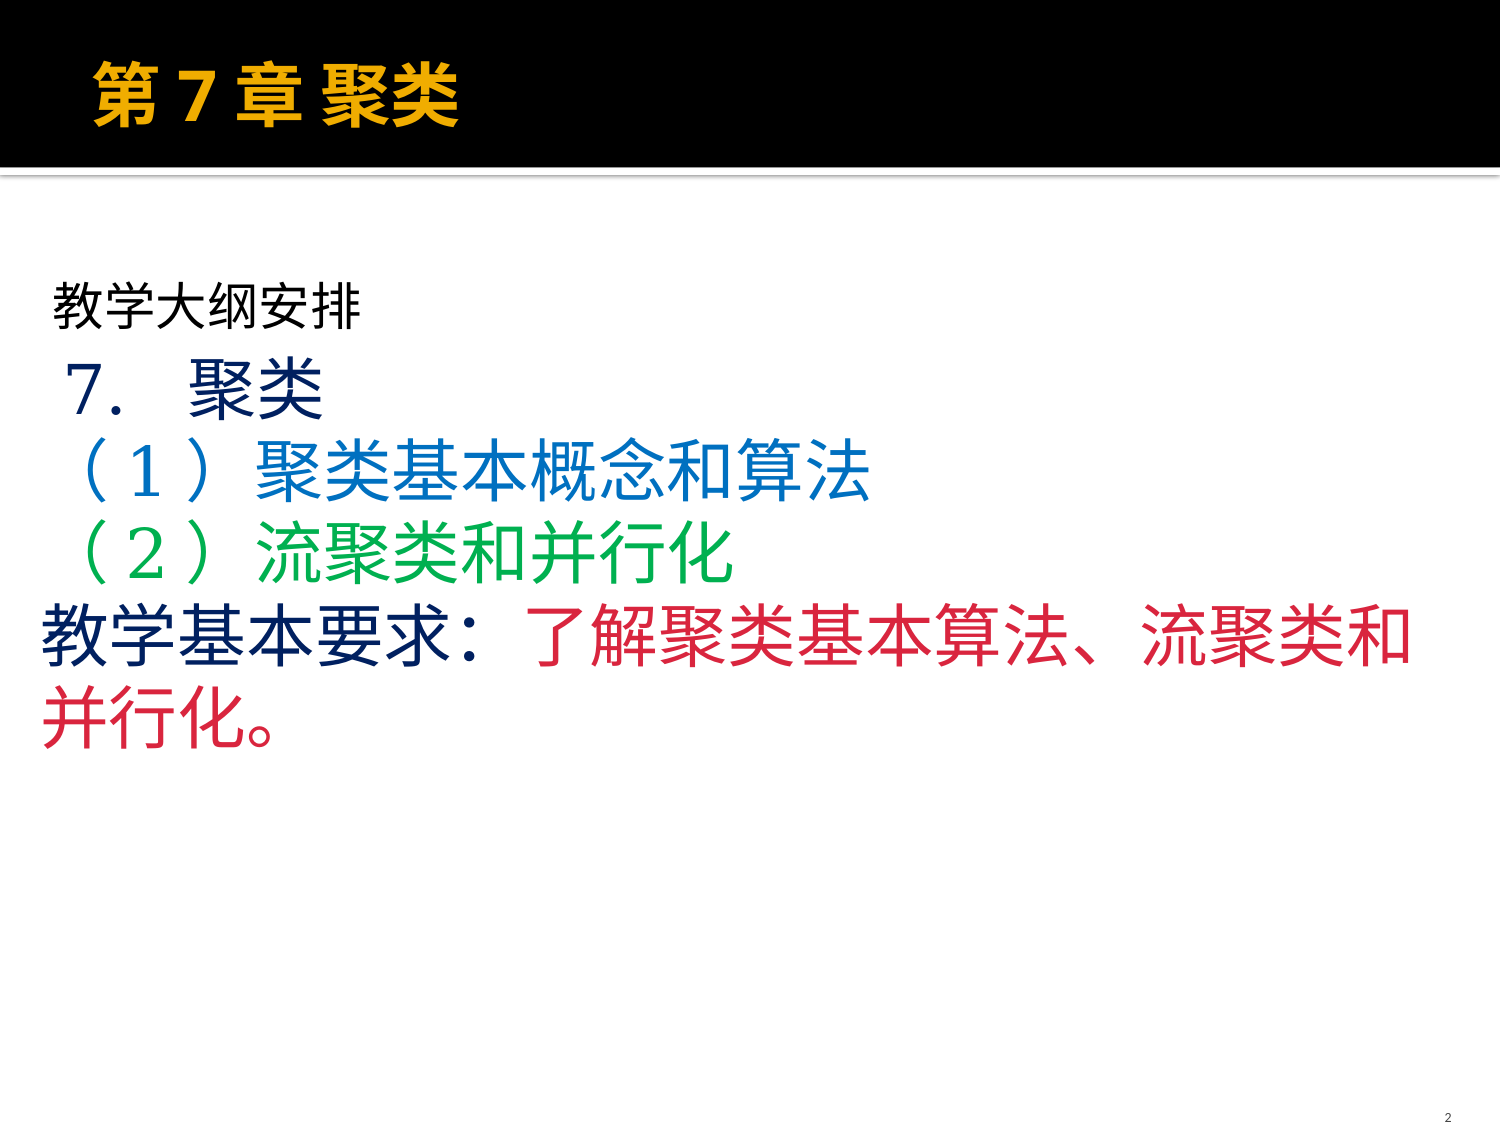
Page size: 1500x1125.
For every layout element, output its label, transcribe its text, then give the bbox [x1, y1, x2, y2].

title 第7章 聚类 [75, 12, 1425, 175]
list 7. 聚类 （1）聚类基本概念和算法 （2）流聚类和并行化 教学基本要求：了解聚类基本算法、流聚类和并行化。 [16, 330, 1482, 954]
text_box 教学大纲安排 [31, 262, 1410, 357]
slide_number 2 [1345, 1080, 1467, 1125]
